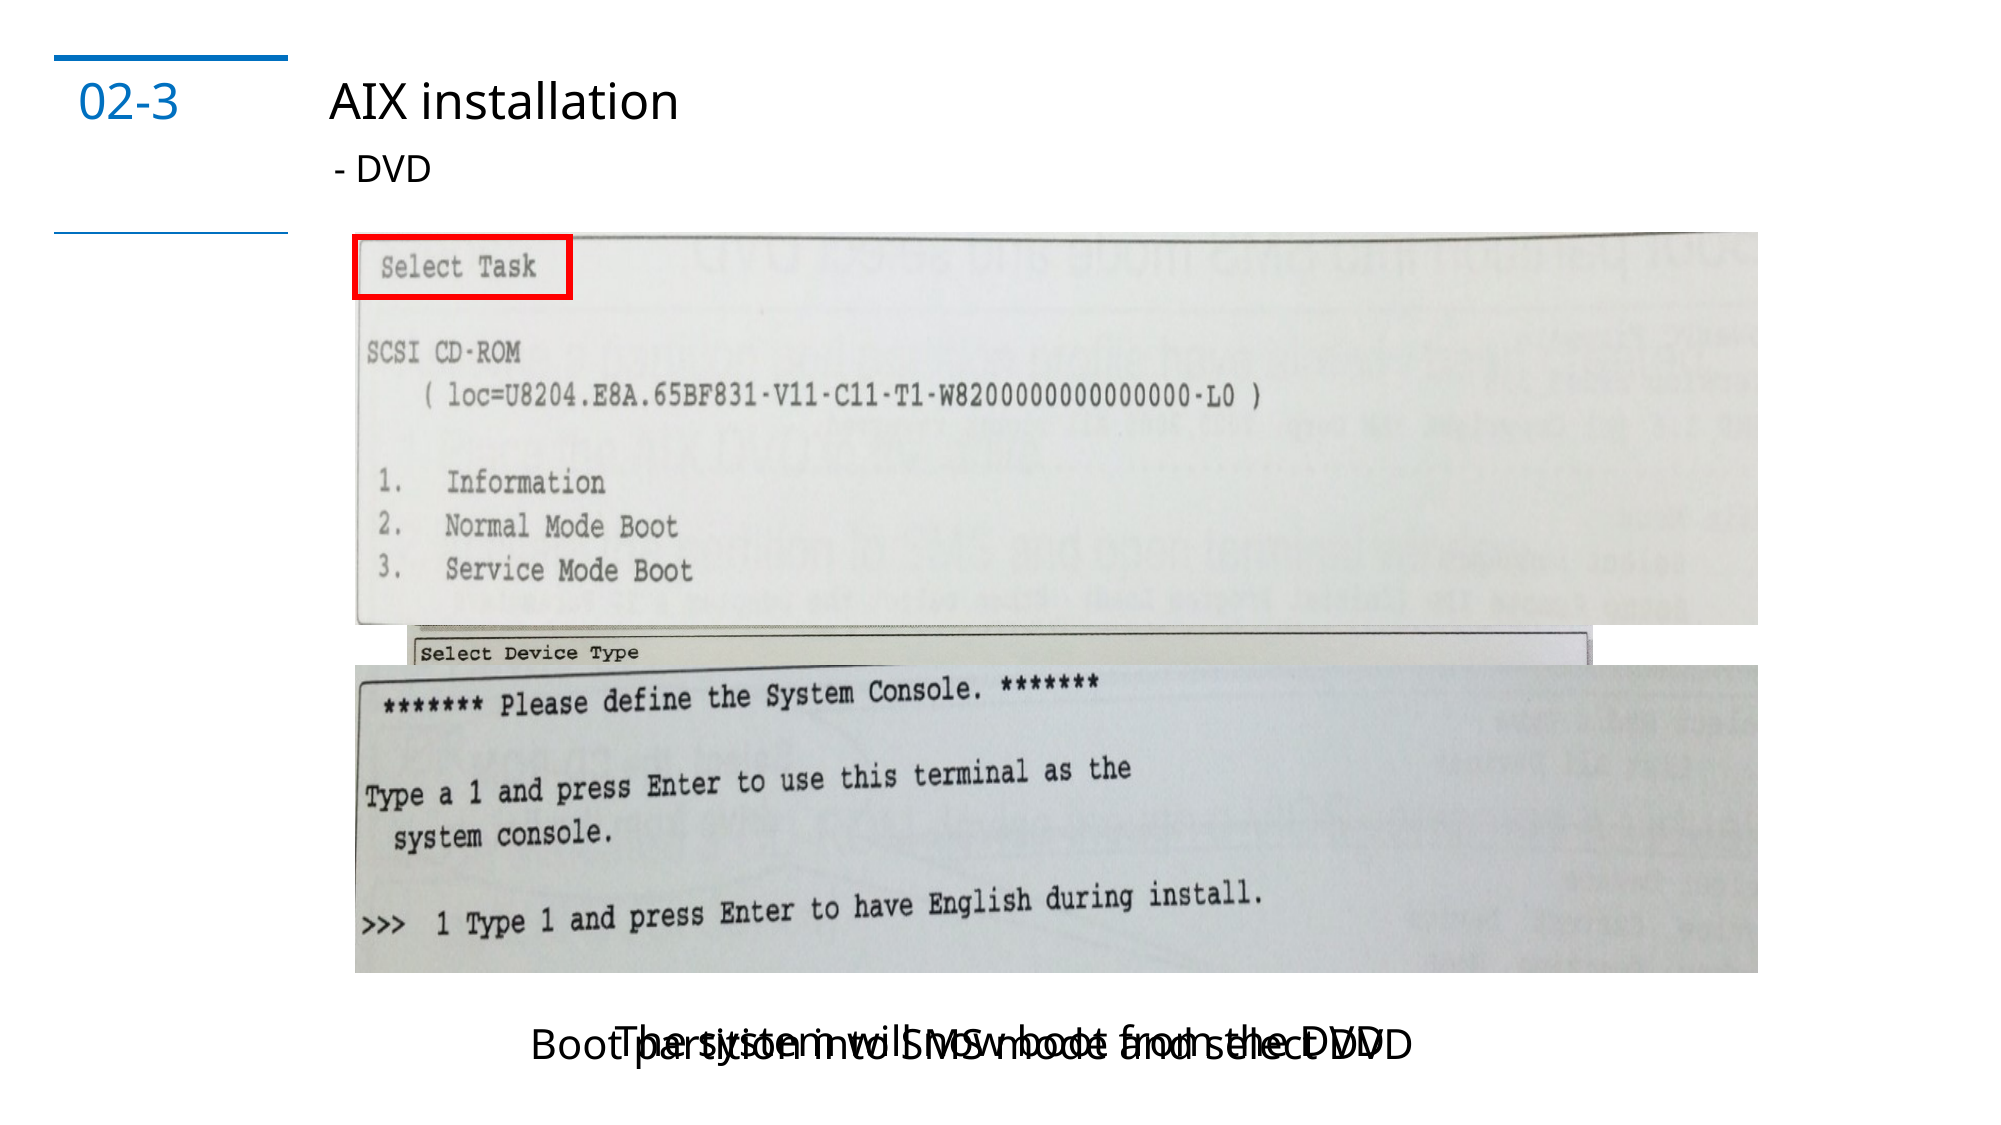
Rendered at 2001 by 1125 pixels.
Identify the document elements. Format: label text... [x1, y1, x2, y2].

text_box Boot partition into SMS mode and select DVD [514, 1010, 1429, 1076]
text_box The system will now boot from the DVD [599, 1007, 1401, 1073]
text_box AIX installation [314, 61, 696, 137]
text_box 02-3 [63, 61, 195, 137]
text_box - DVD [319, 137, 448, 198]
picture [355, 232, 1758, 973]
